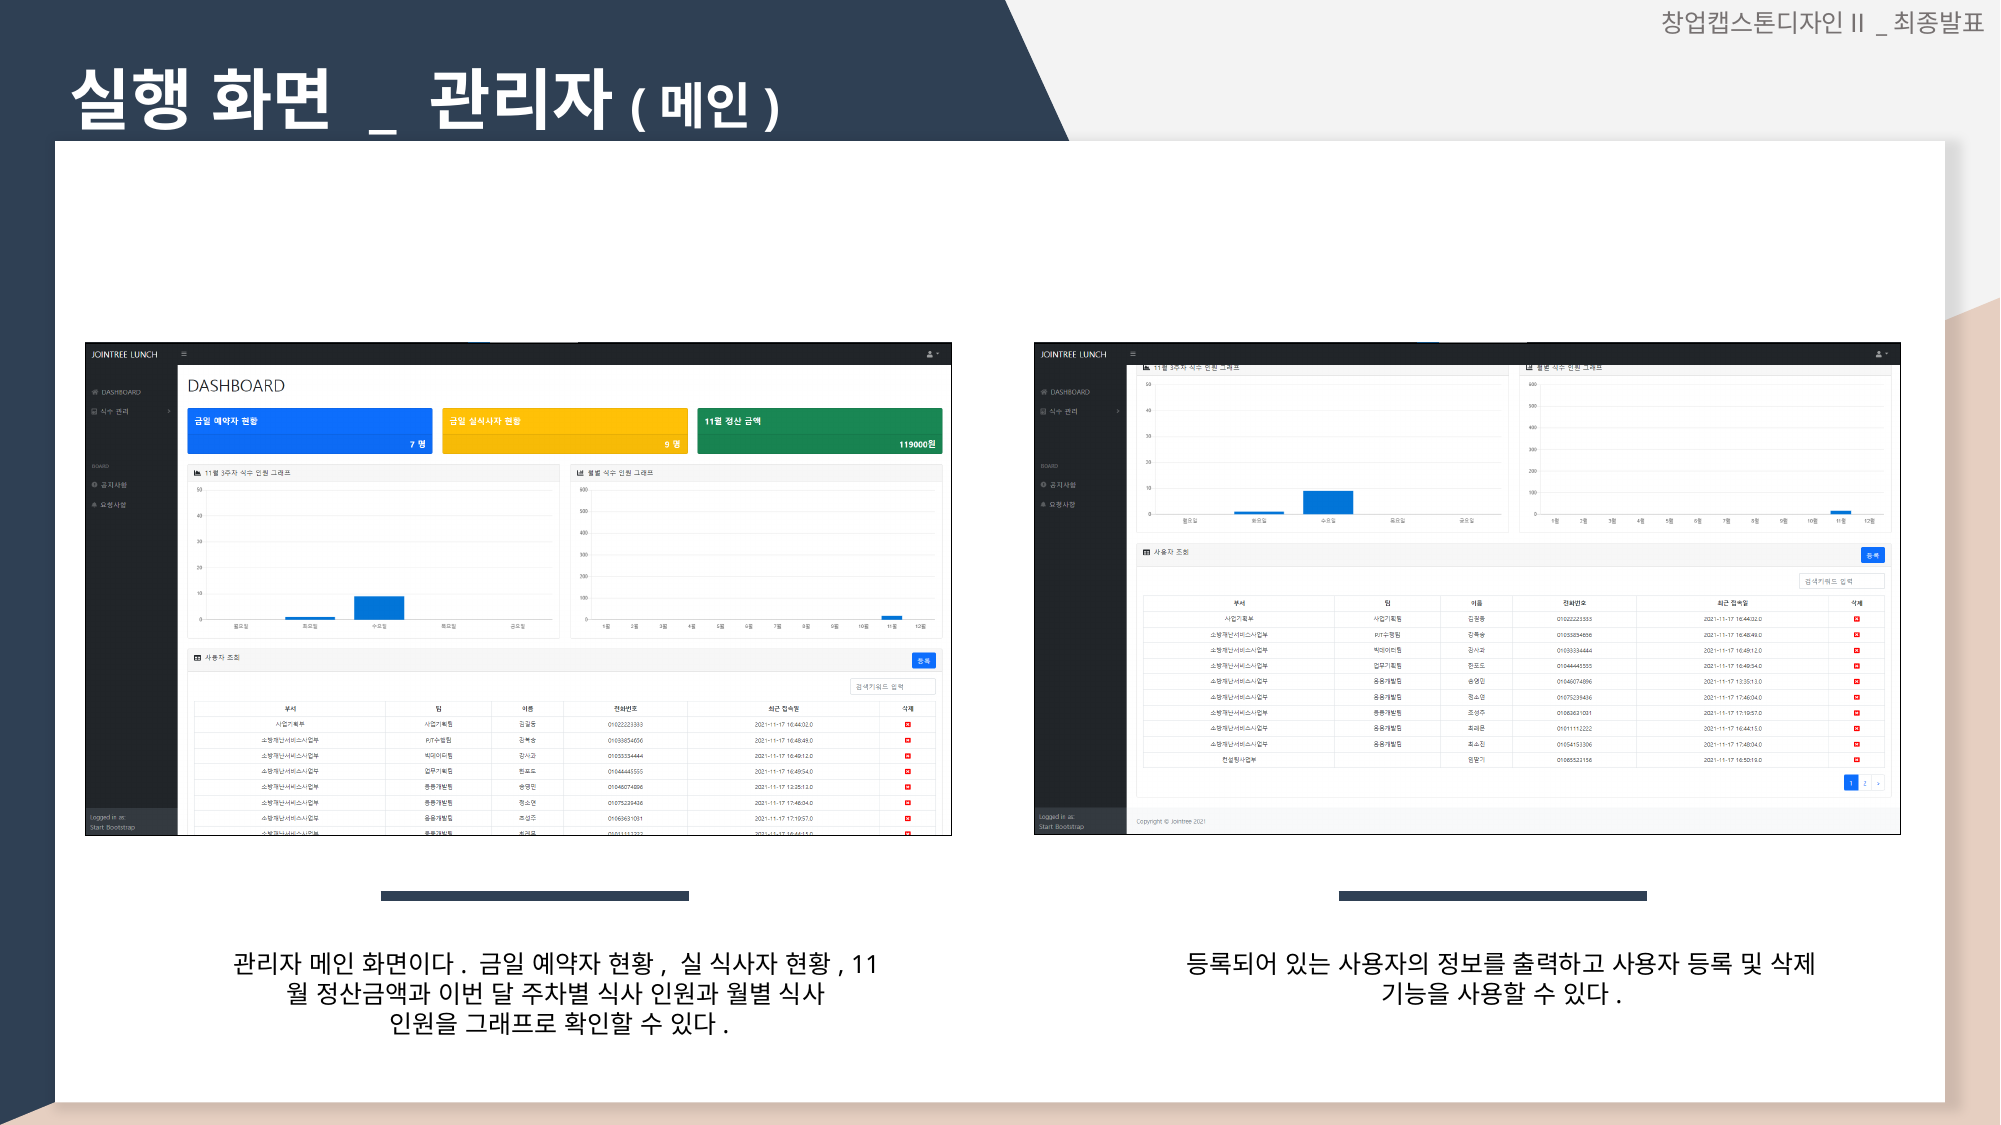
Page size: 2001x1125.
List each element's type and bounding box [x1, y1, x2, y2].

picture [85, 343, 952, 836]
picture [1034, 343, 1901, 835]
text_box [0, 0, 2000, 1125]
